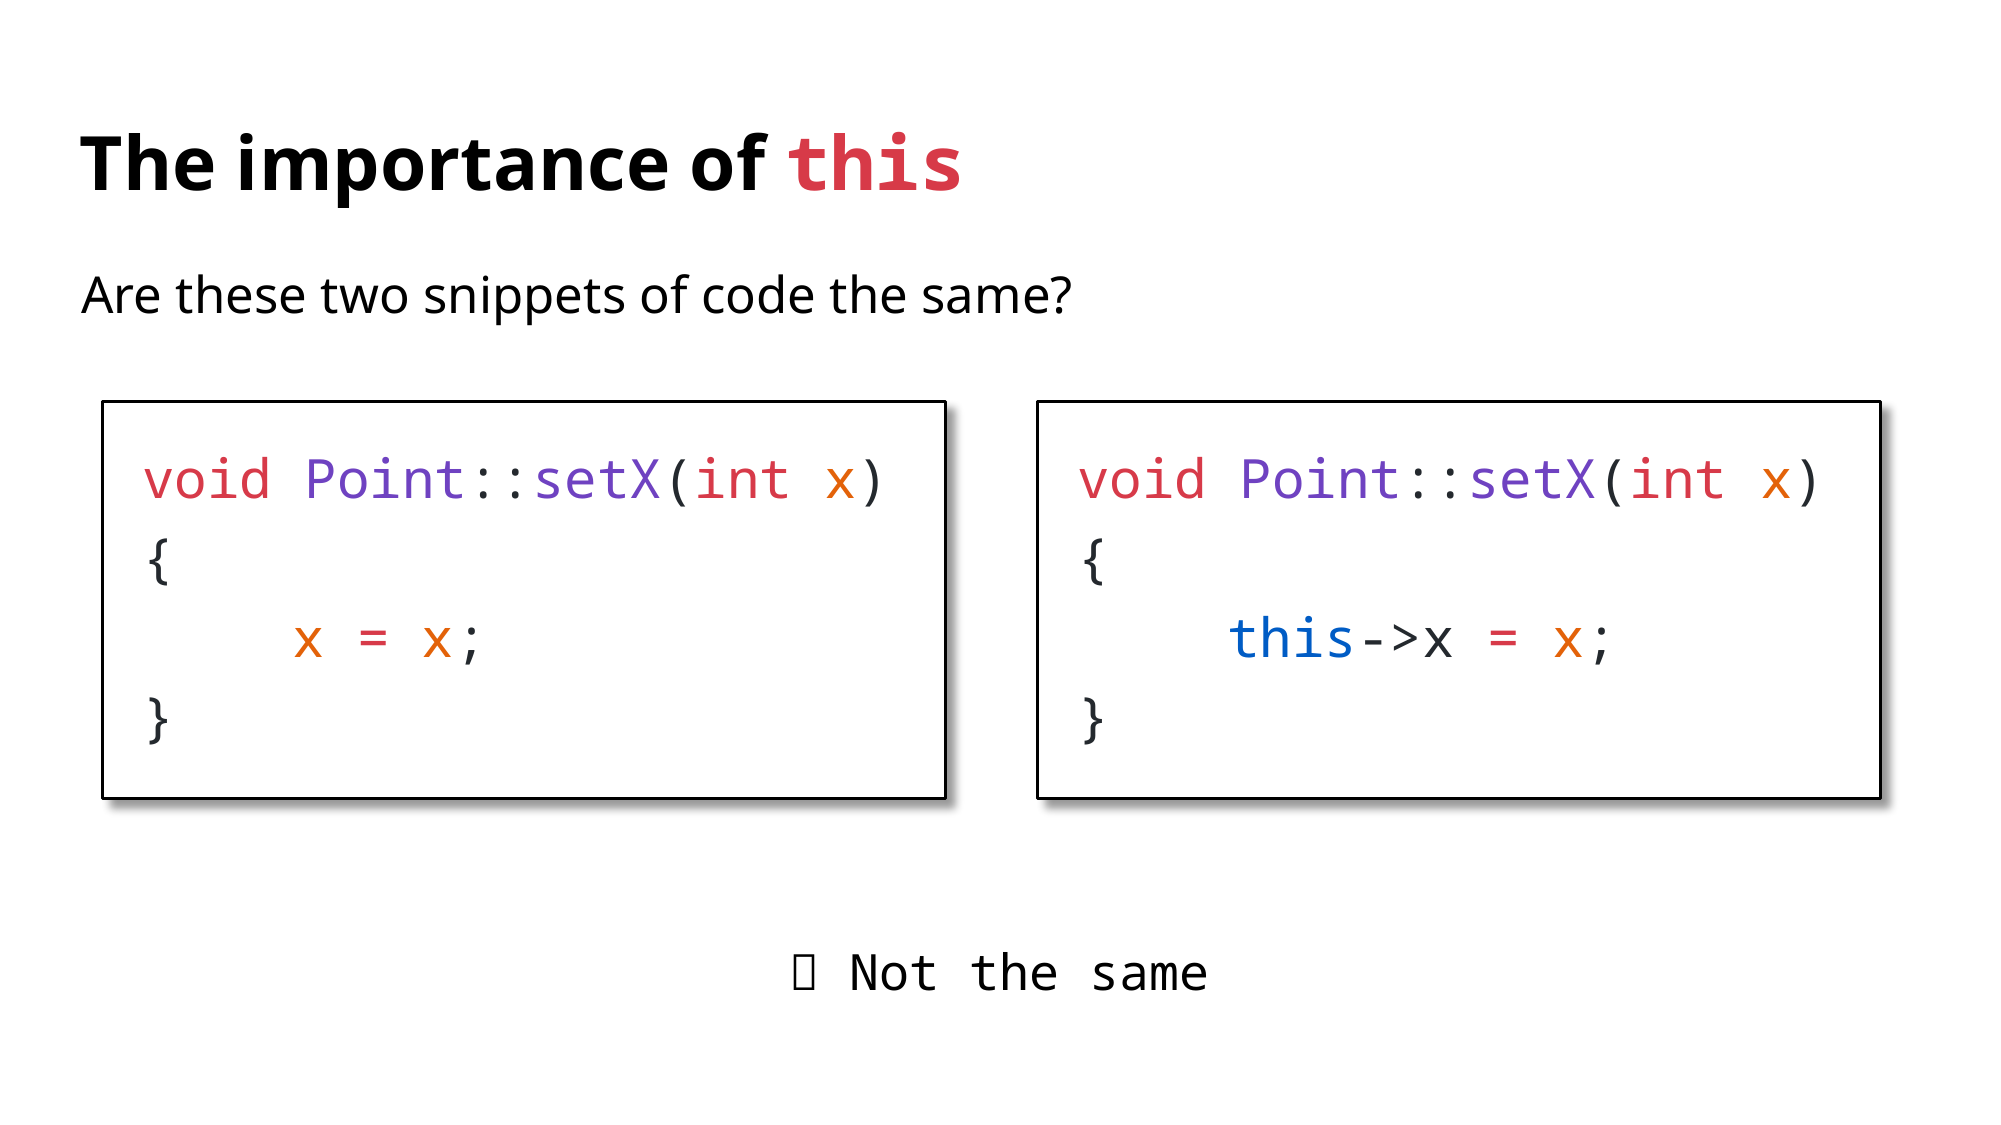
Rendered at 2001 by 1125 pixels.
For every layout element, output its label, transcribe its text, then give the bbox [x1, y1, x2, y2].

title The importance of this [64, 103, 1936, 230]
text_box void Point::setX(int x) { x = x; } [102, 401, 946, 799]
text_box void Point::setX(int x) { this->x = x; } [1037, 401, 1881, 799]
text_box ❌ Not the same [775, 932, 1225, 1008]
text_box Are these two snippets of code the same? [64, 261, 1936, 332]
